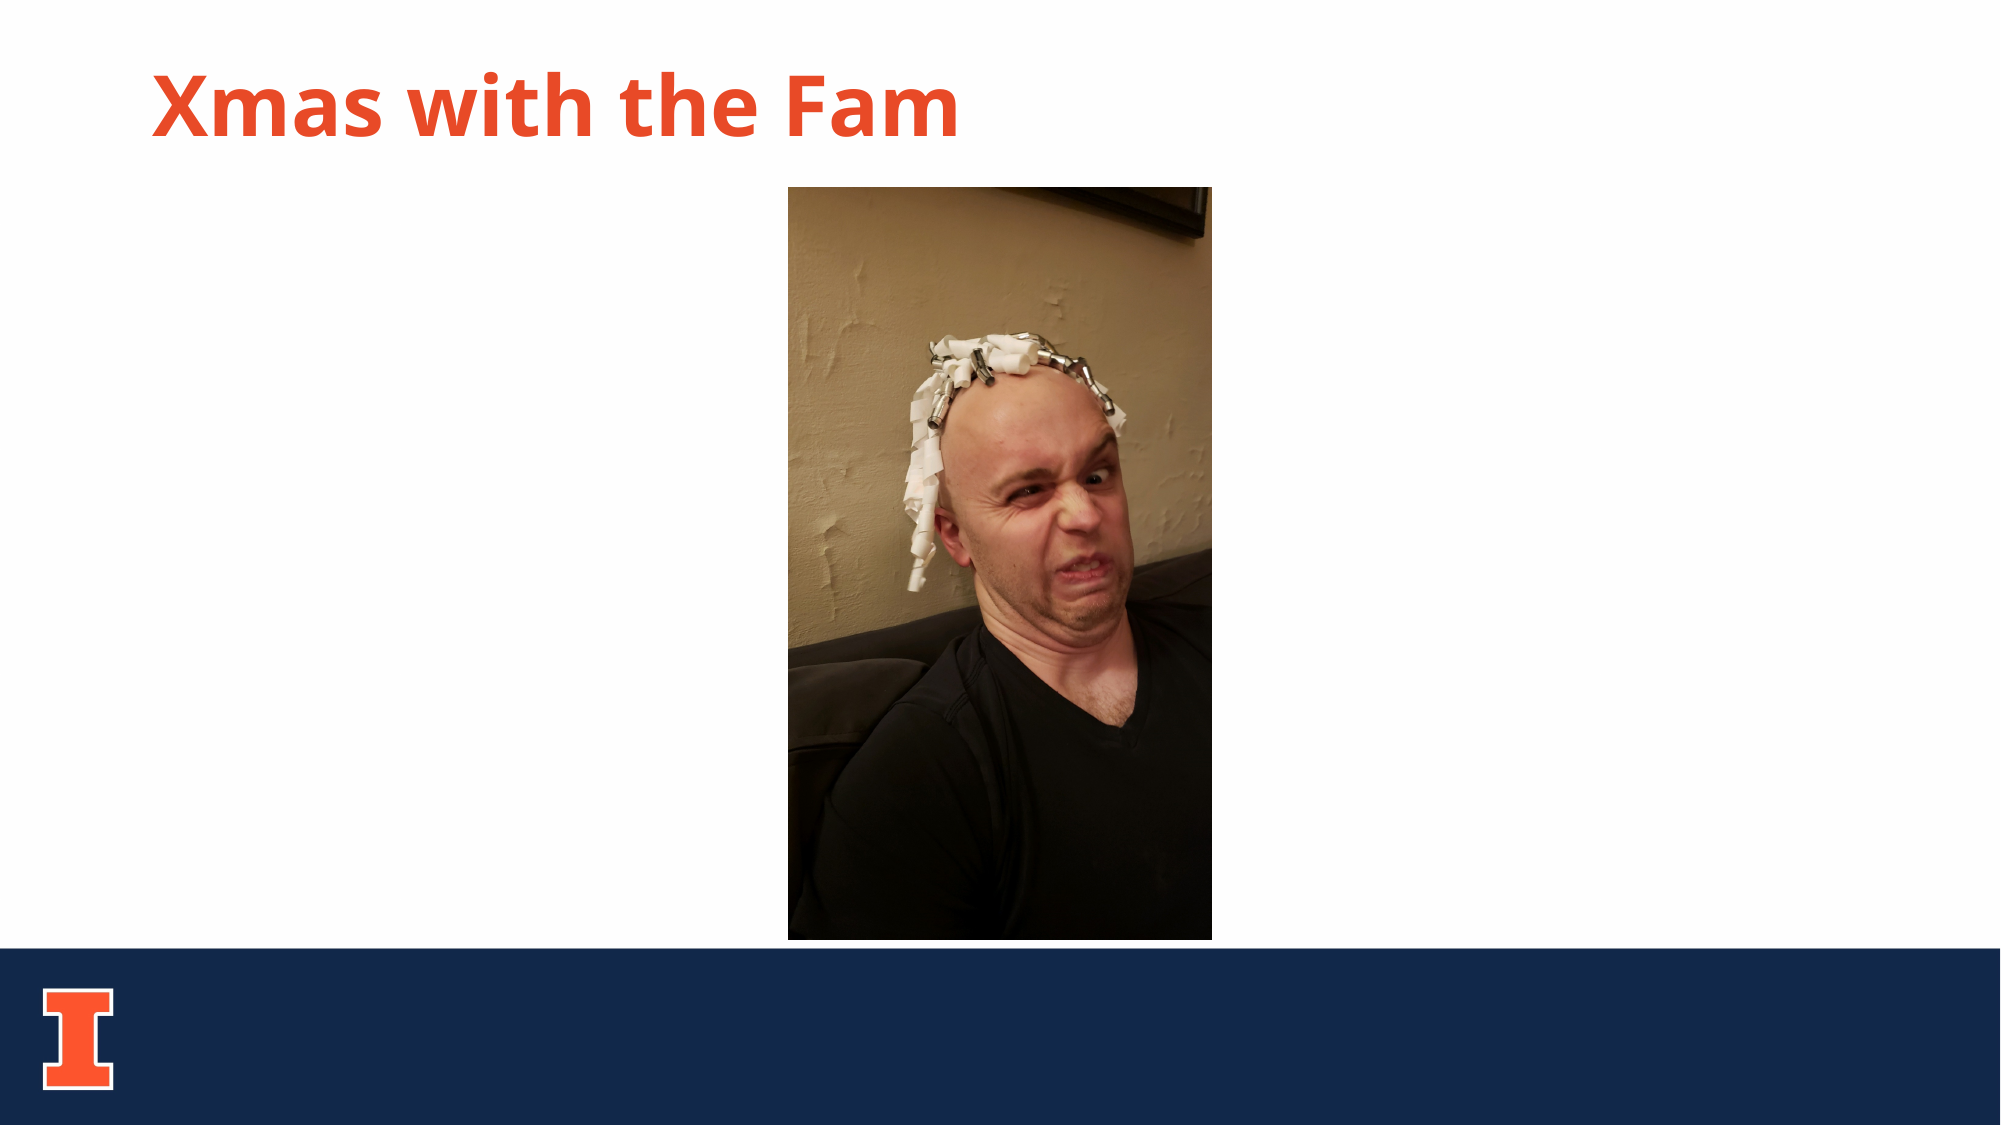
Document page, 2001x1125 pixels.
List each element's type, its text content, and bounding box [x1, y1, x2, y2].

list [788, 187, 1212, 940]
title Xmas with the Fam [137, 56, 1863, 163]
picture [0, 0, 2001, 1125]
